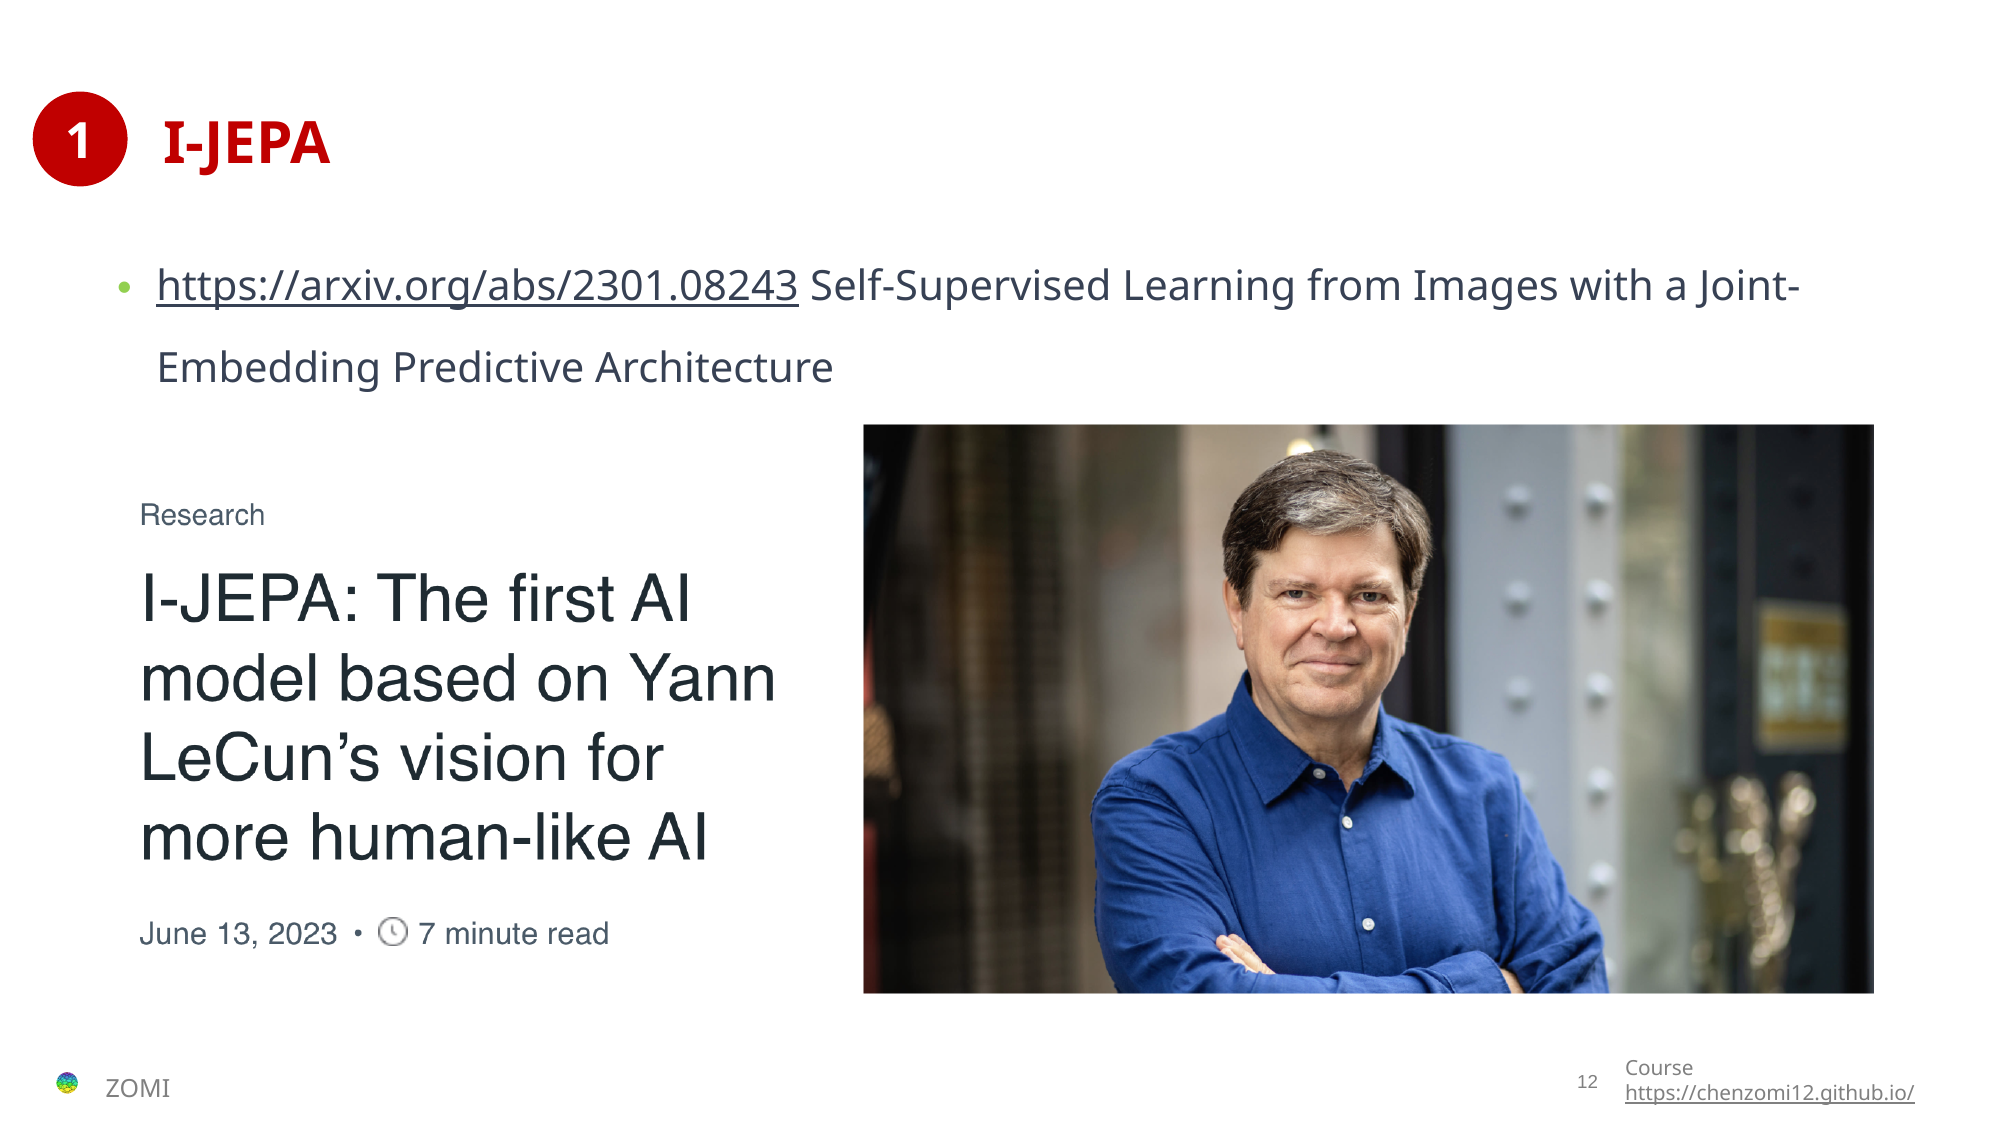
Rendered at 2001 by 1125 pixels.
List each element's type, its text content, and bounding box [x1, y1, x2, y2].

text_box 1 [30, 89, 130, 189]
picture [114, 408, 1889, 1010]
title I-JEPA [148, 91, 1901, 189]
list https://arxiv.org/abs/2301.08243 Self-Supervised Learning from Images with a Joint-Embedding Predictive Architecture [102, 223, 1901, 1043]
picture [57, 1073, 77, 1093]
